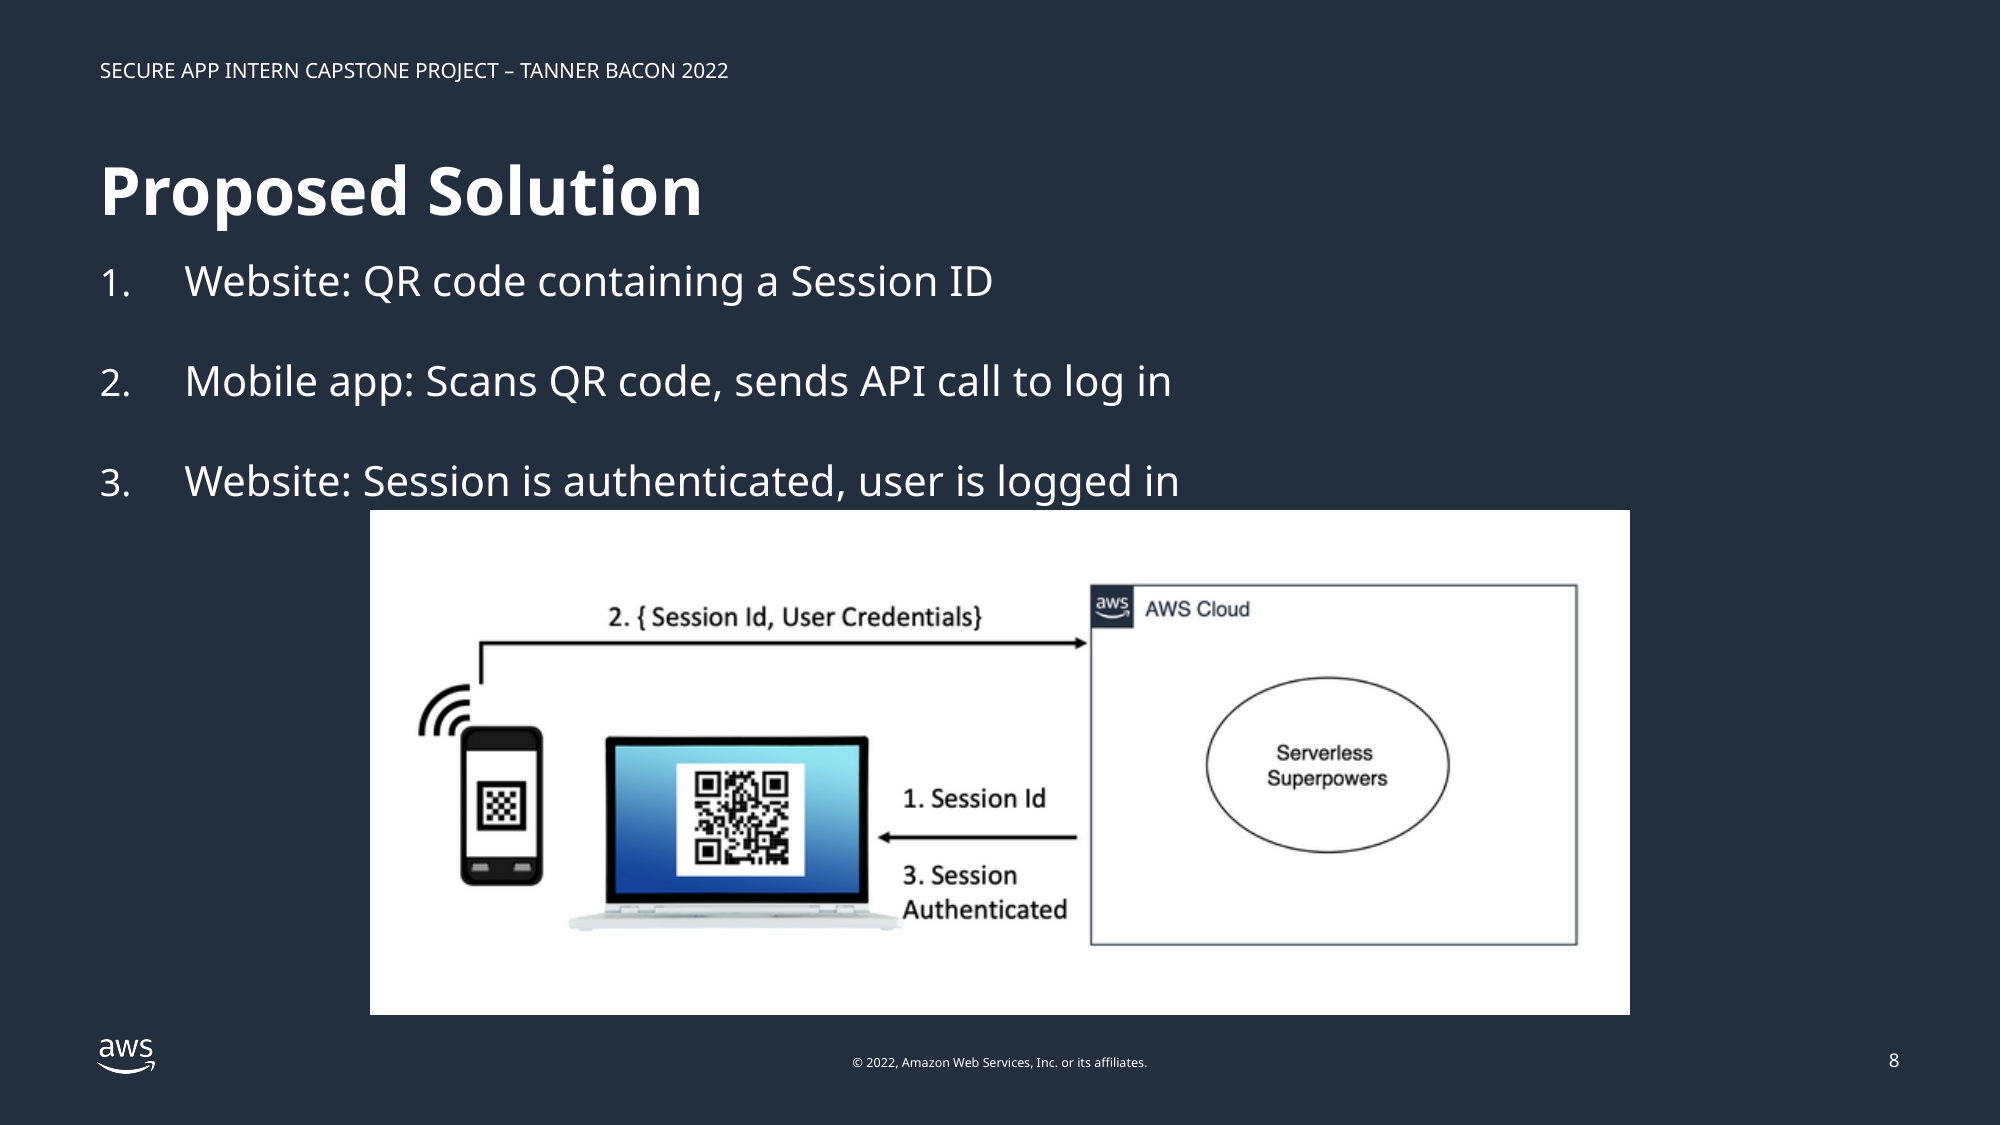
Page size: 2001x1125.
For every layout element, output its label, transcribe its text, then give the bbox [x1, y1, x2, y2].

slide_number 8 [1464, 1031, 1915, 1092]
picture [370, 510, 1630, 1015]
list Website: QR code containing a Session ID Mobile app: Scans QR code, sends API call to log in Website: Session is authenticated, user is logged in [99, 222, 1900, 604]
picture [97, 1039, 155, 1074]
title Proposed Solution [99, 149, 1900, 222]
